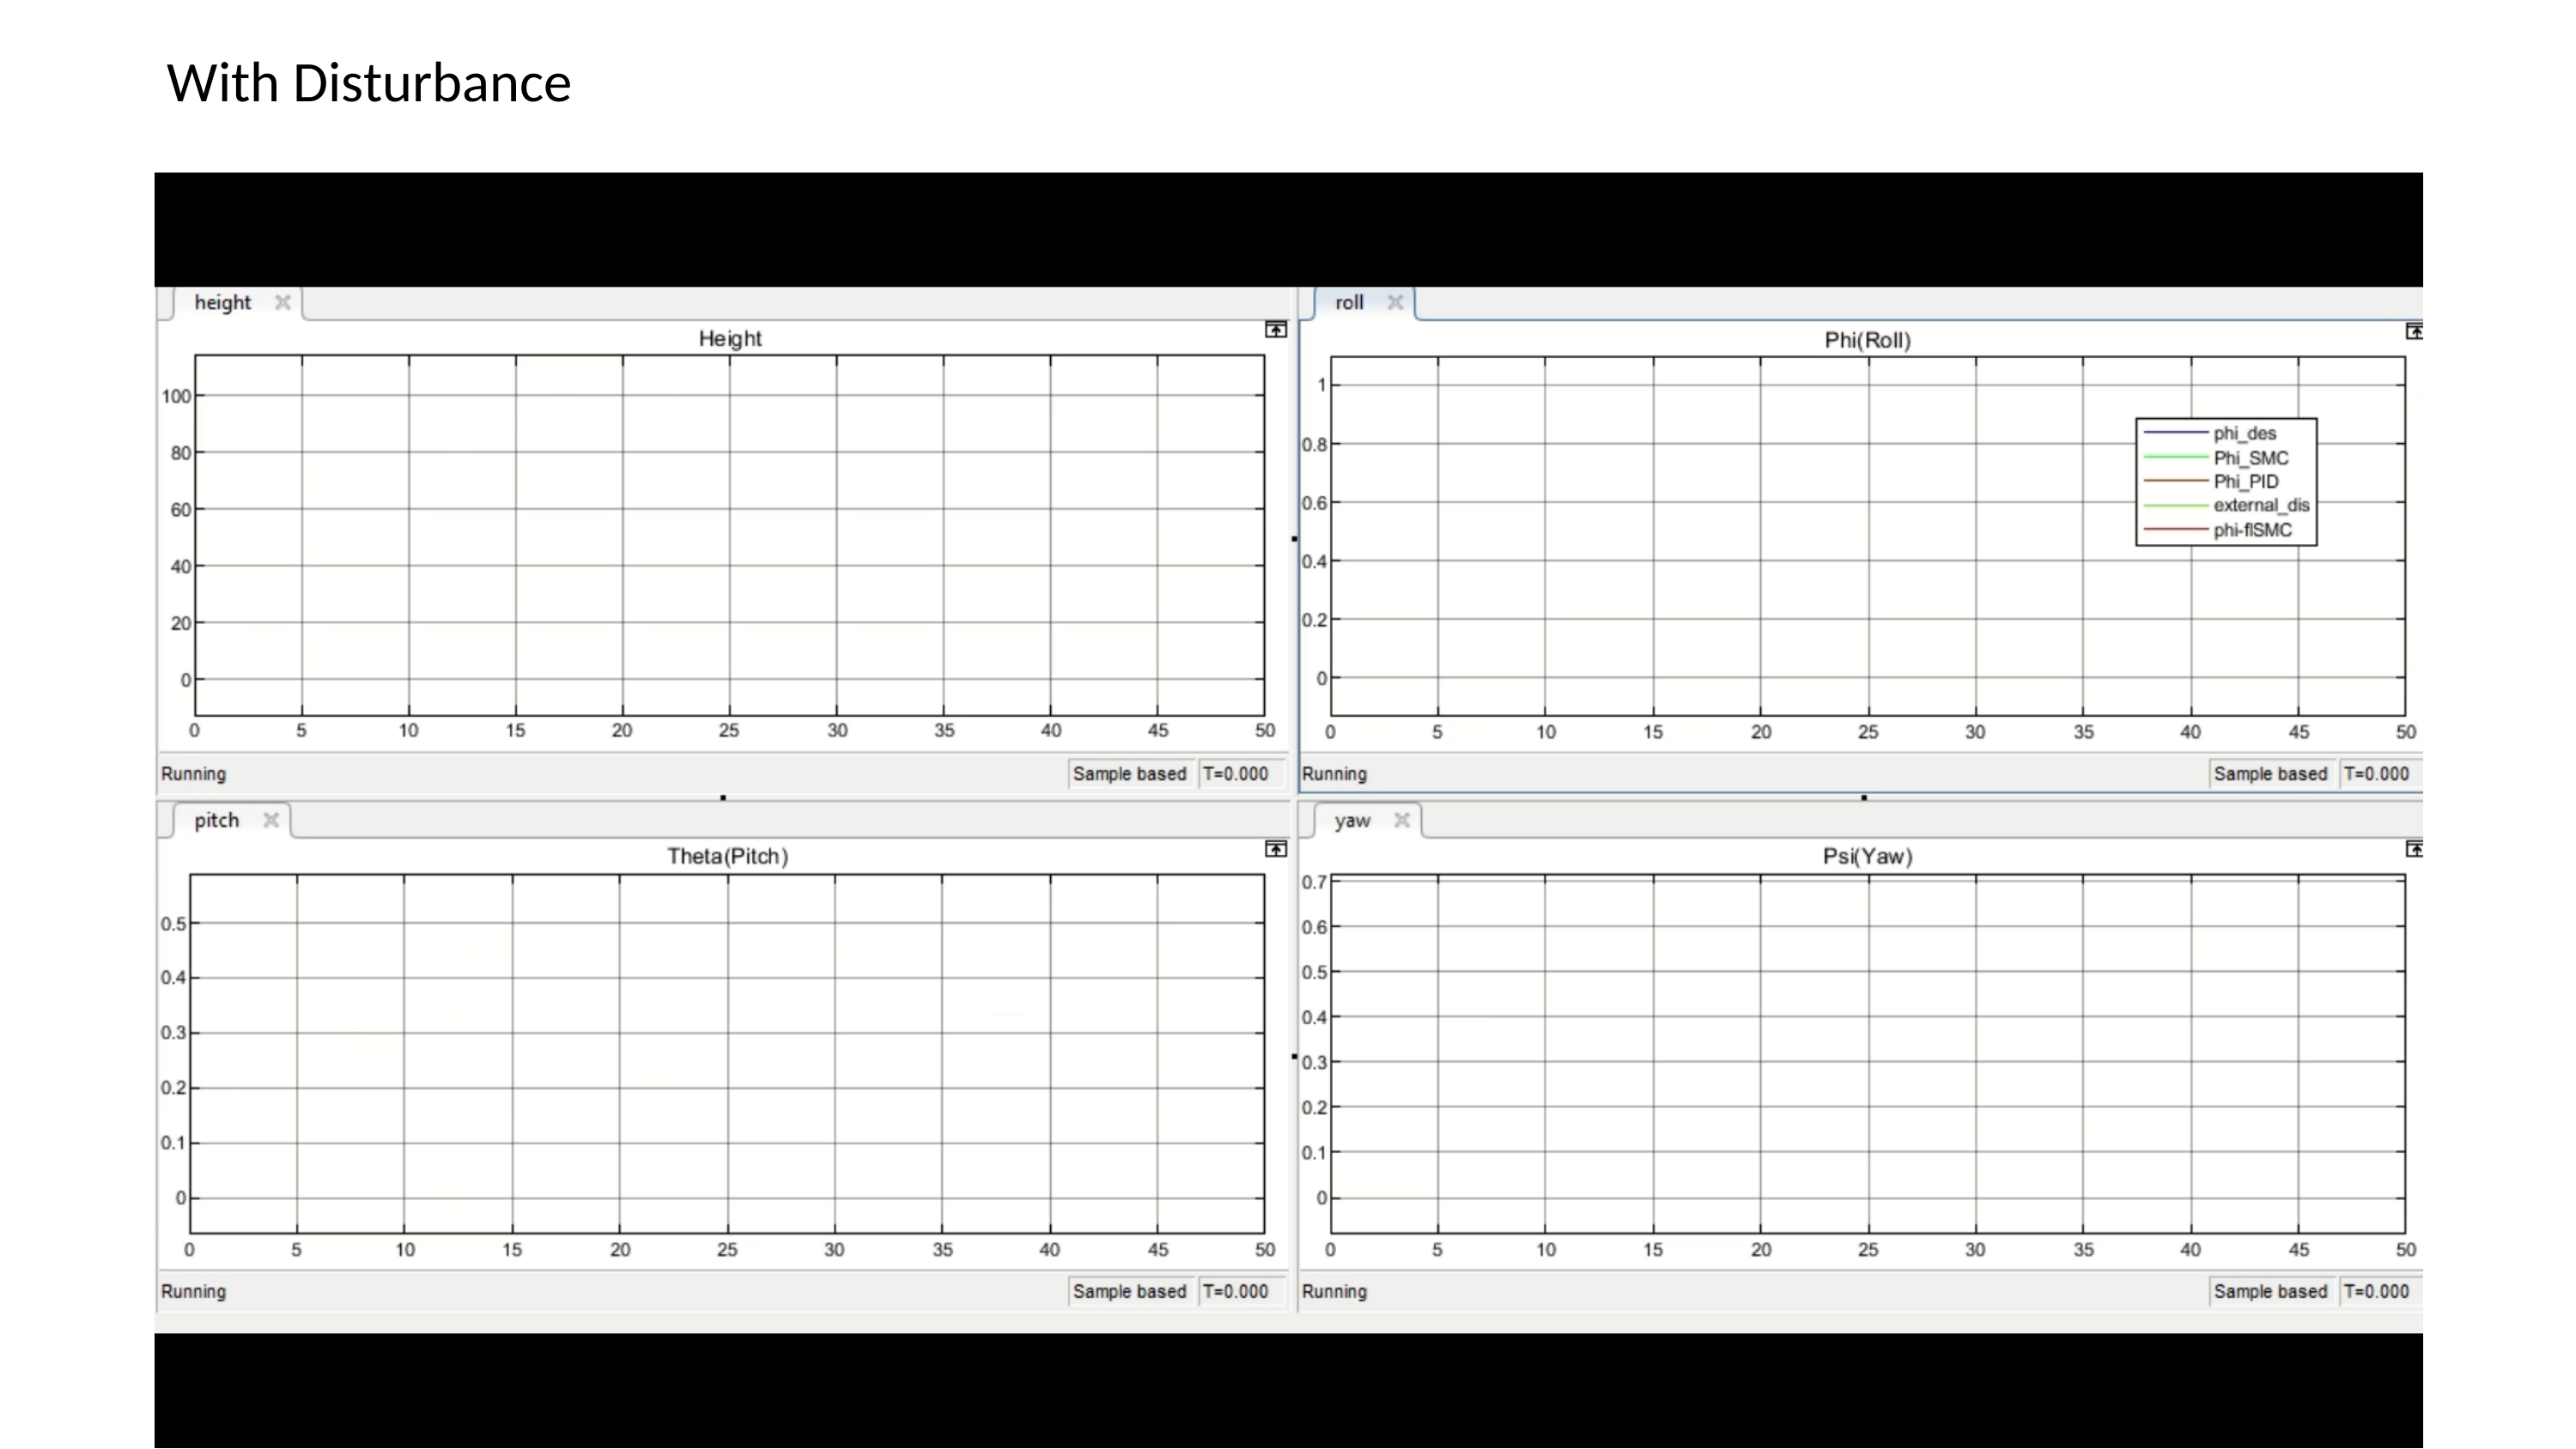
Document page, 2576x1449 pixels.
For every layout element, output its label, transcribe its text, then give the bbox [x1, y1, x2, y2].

text_box With Disturbance [154, 31, 698, 141]
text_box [154, 172, 2424, 1449]
